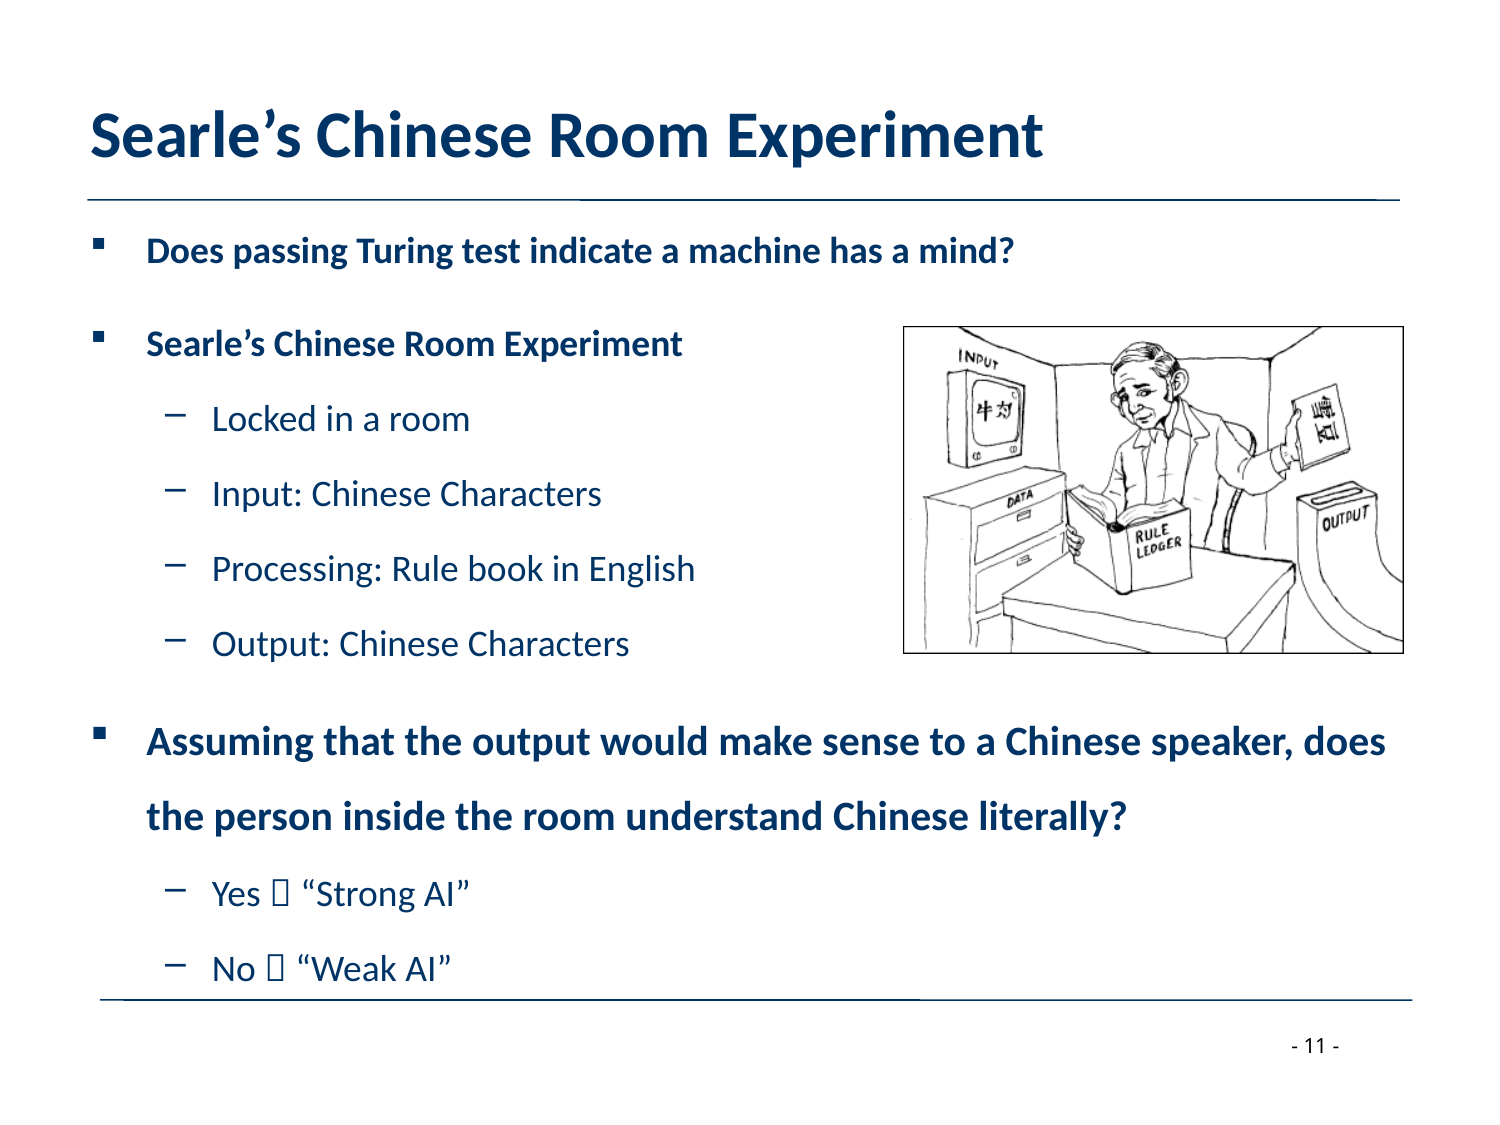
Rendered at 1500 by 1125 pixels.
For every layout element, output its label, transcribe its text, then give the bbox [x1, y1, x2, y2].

list Does passing Turing test indicate a machine has a mind? Searle’s Chinese Room Experiment Locked in a room Input: Chinese Characters Processing: Rule book in English Output: Chinese Characters Assuming that the output would make sense to a Chinese speaker, does the person inside the room understand Chinese literally? Yes  “Strong AI” No  “Weak AI” [75, 196, 1425, 1000]
title Searle’s Chinese Room Experiment [75, 37, 1425, 196]
picture [903, 326, 1404, 655]
